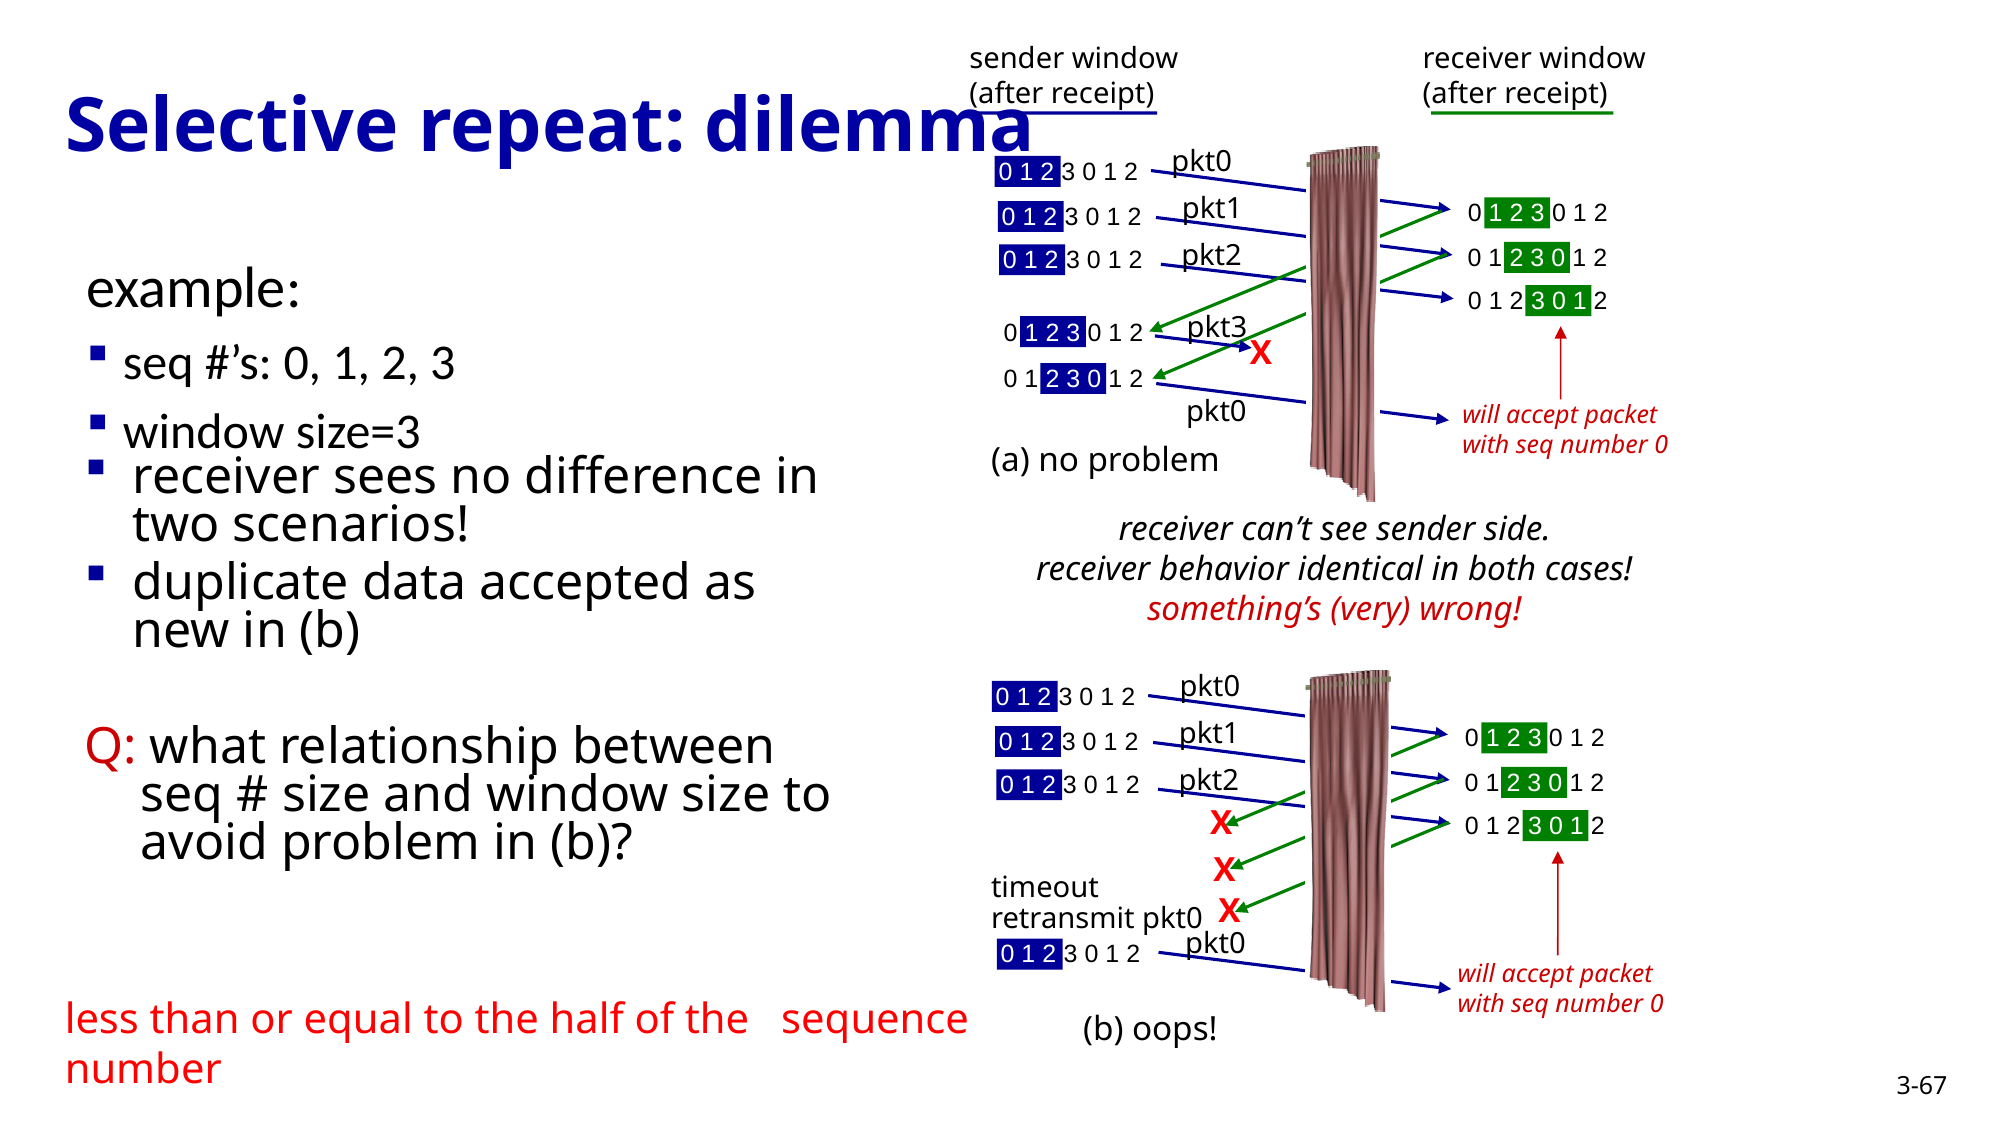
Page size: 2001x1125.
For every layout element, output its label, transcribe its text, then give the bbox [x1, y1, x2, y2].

text_box receiver sees no difference in two scenarios! duplicate data accepted as new in (b) Q: what relationship between seq # size and window size to avoid problem in (b)? [69, 448, 877, 704]
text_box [1305, 146, 1391, 1012]
title Selective repeat: dilemma [50, 35, 1611, 224]
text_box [979, 135, 1685, 487]
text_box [981, 660, 1680, 1055]
slide_number 3-67 [1512, 1056, 1963, 1117]
text_box sender window (after receipt) [954, 32, 1194, 118]
list example: seq #’s: 0, 1, 2, 3 window size=3 [50, 249, 877, 830]
text_box receiver can’t see sender side. receiver behavior identical in both cases! something’s (very) wrong! [1021, 500, 1305, 635]
text_box receiver window (after receipt) [1407, 31, 1661, 117]
text_box less than or equal to the half of the sequence number [49, 984, 1049, 1100]
text_box receiver can’t see sender side. receiver behavior identical in both cases! something’s (very) wrong! [1391, 500, 1649, 635]
